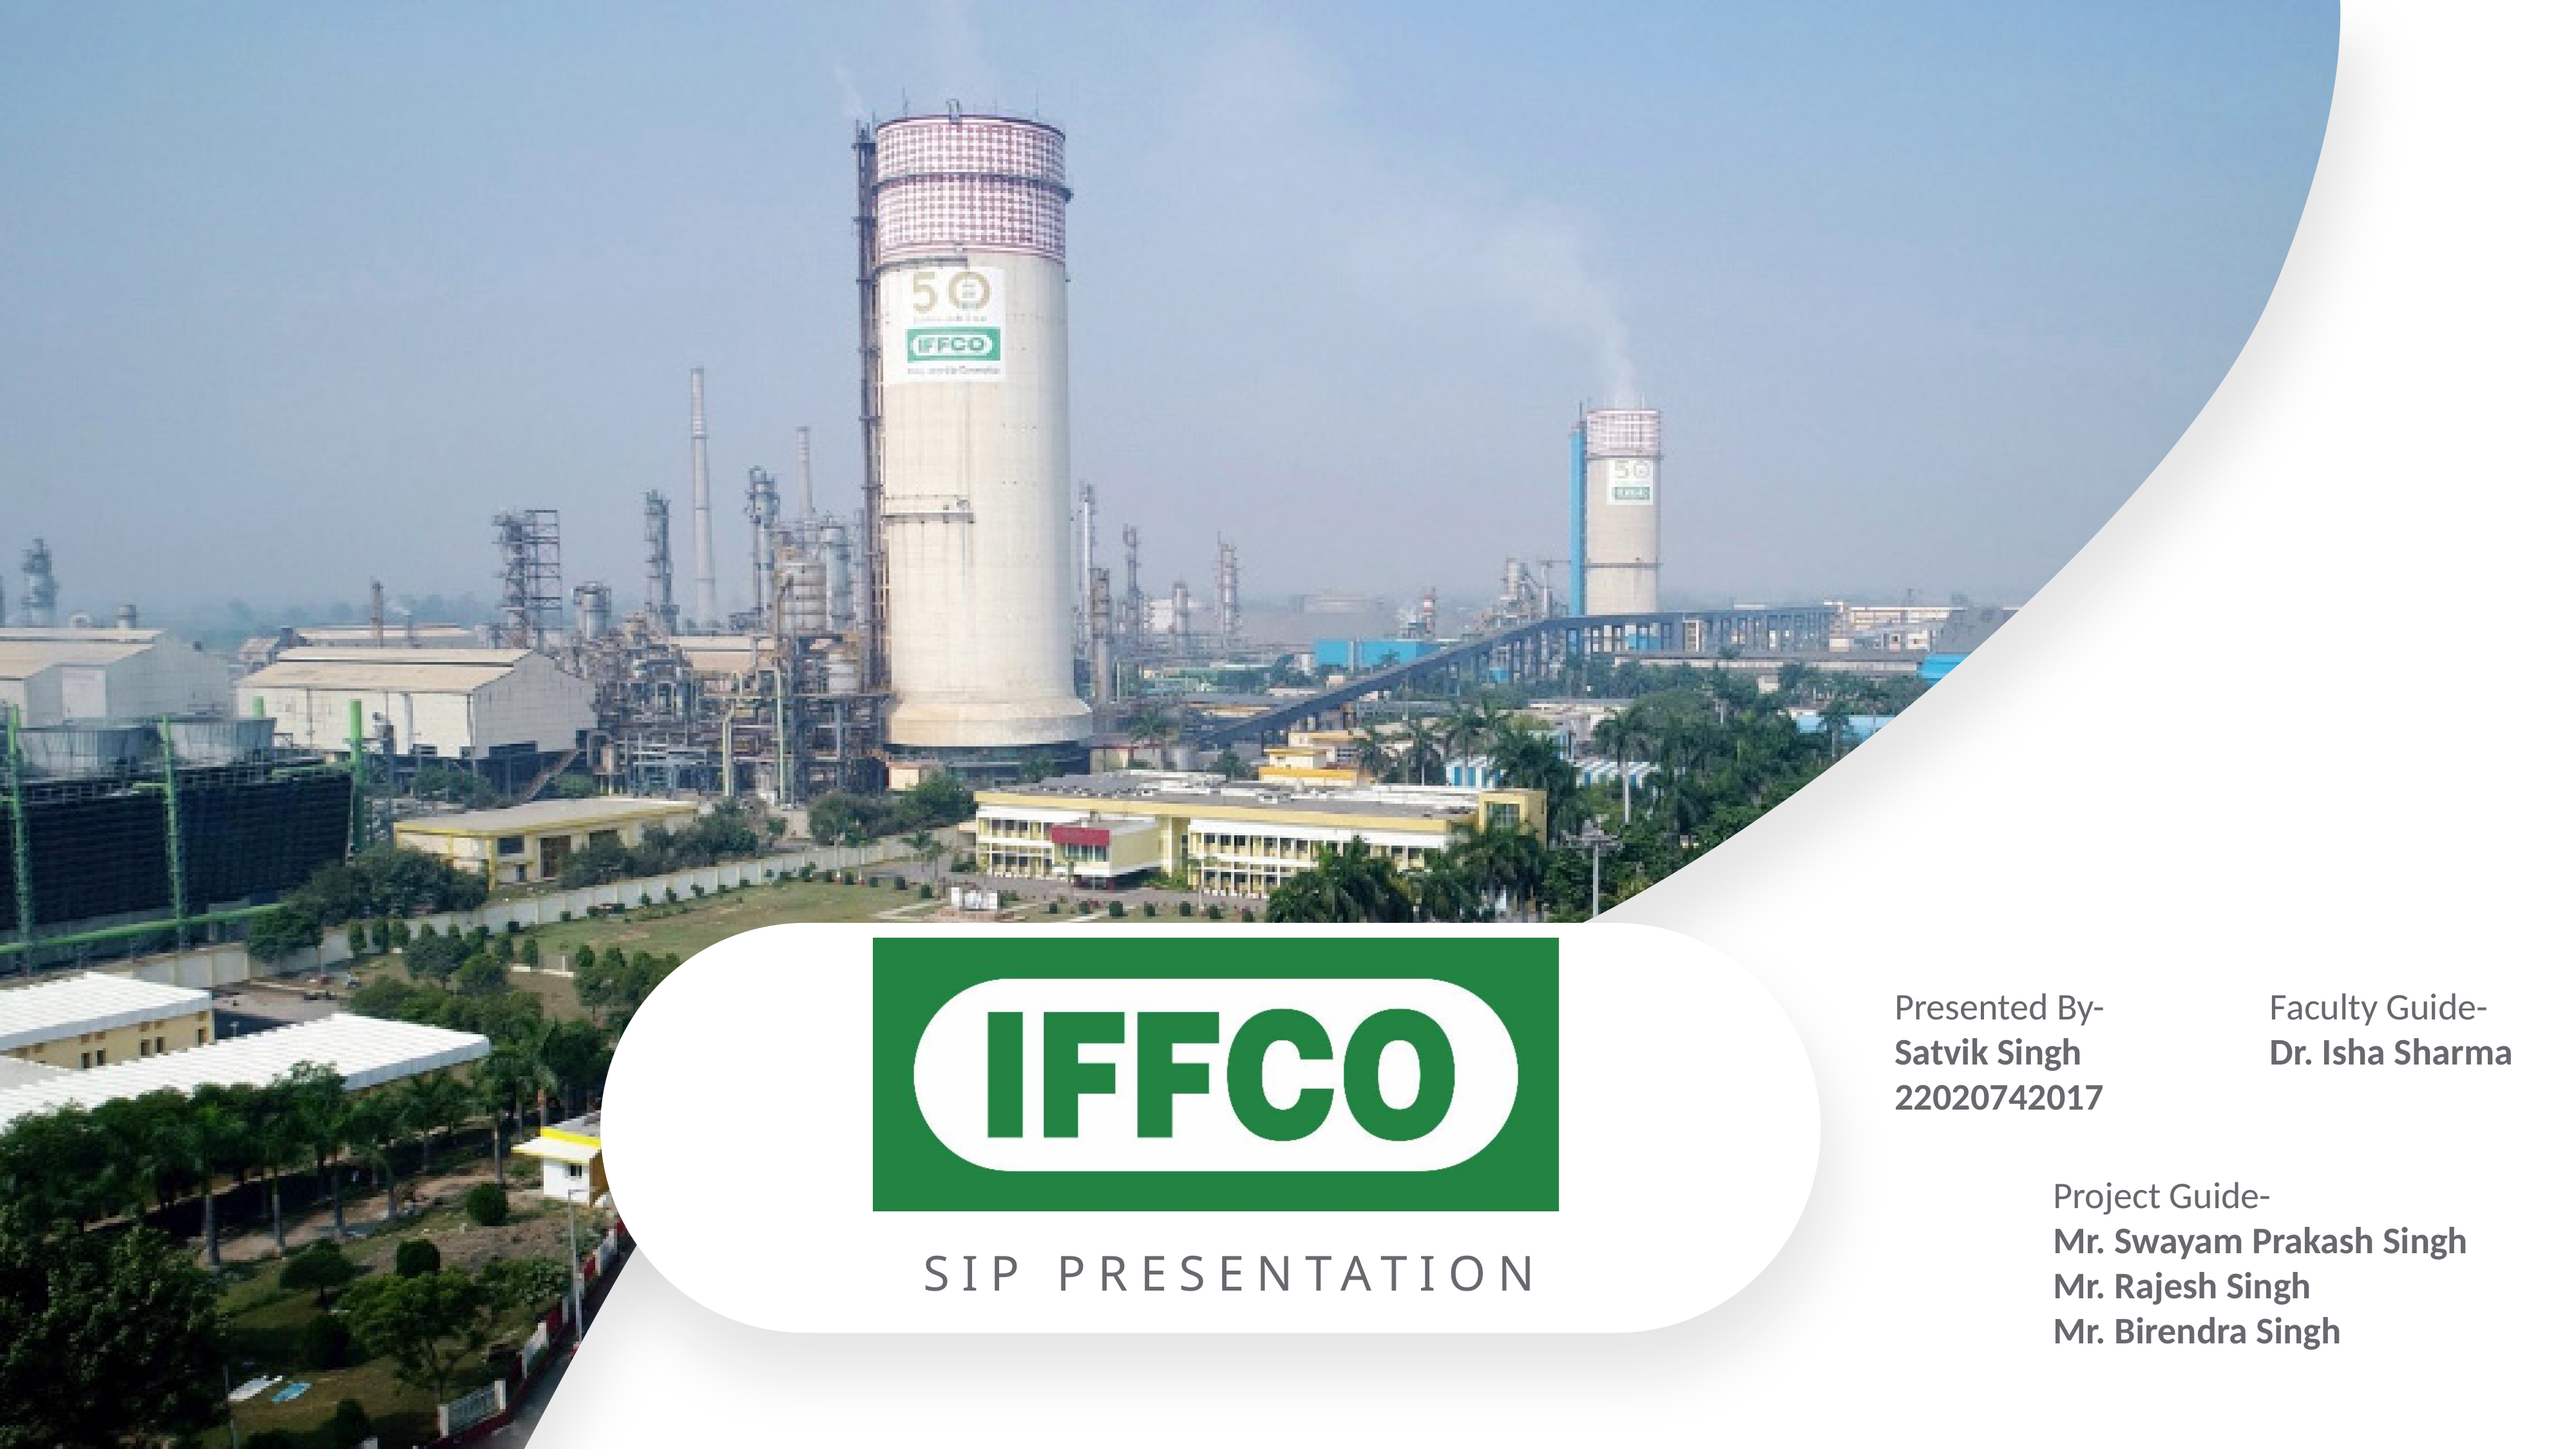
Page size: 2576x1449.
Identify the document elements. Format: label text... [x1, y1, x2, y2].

text_box Faculty Guide- Dr. Isha Sharma [2341, 978, 2576, 1077]
text_box Project Guide- Mr. Swayam Prakash Singh Mr. Rajesh Singh Mr. Birendra Singh [2341, 1166, 2576, 1356]
picture [0, 0, 2341, 1449]
